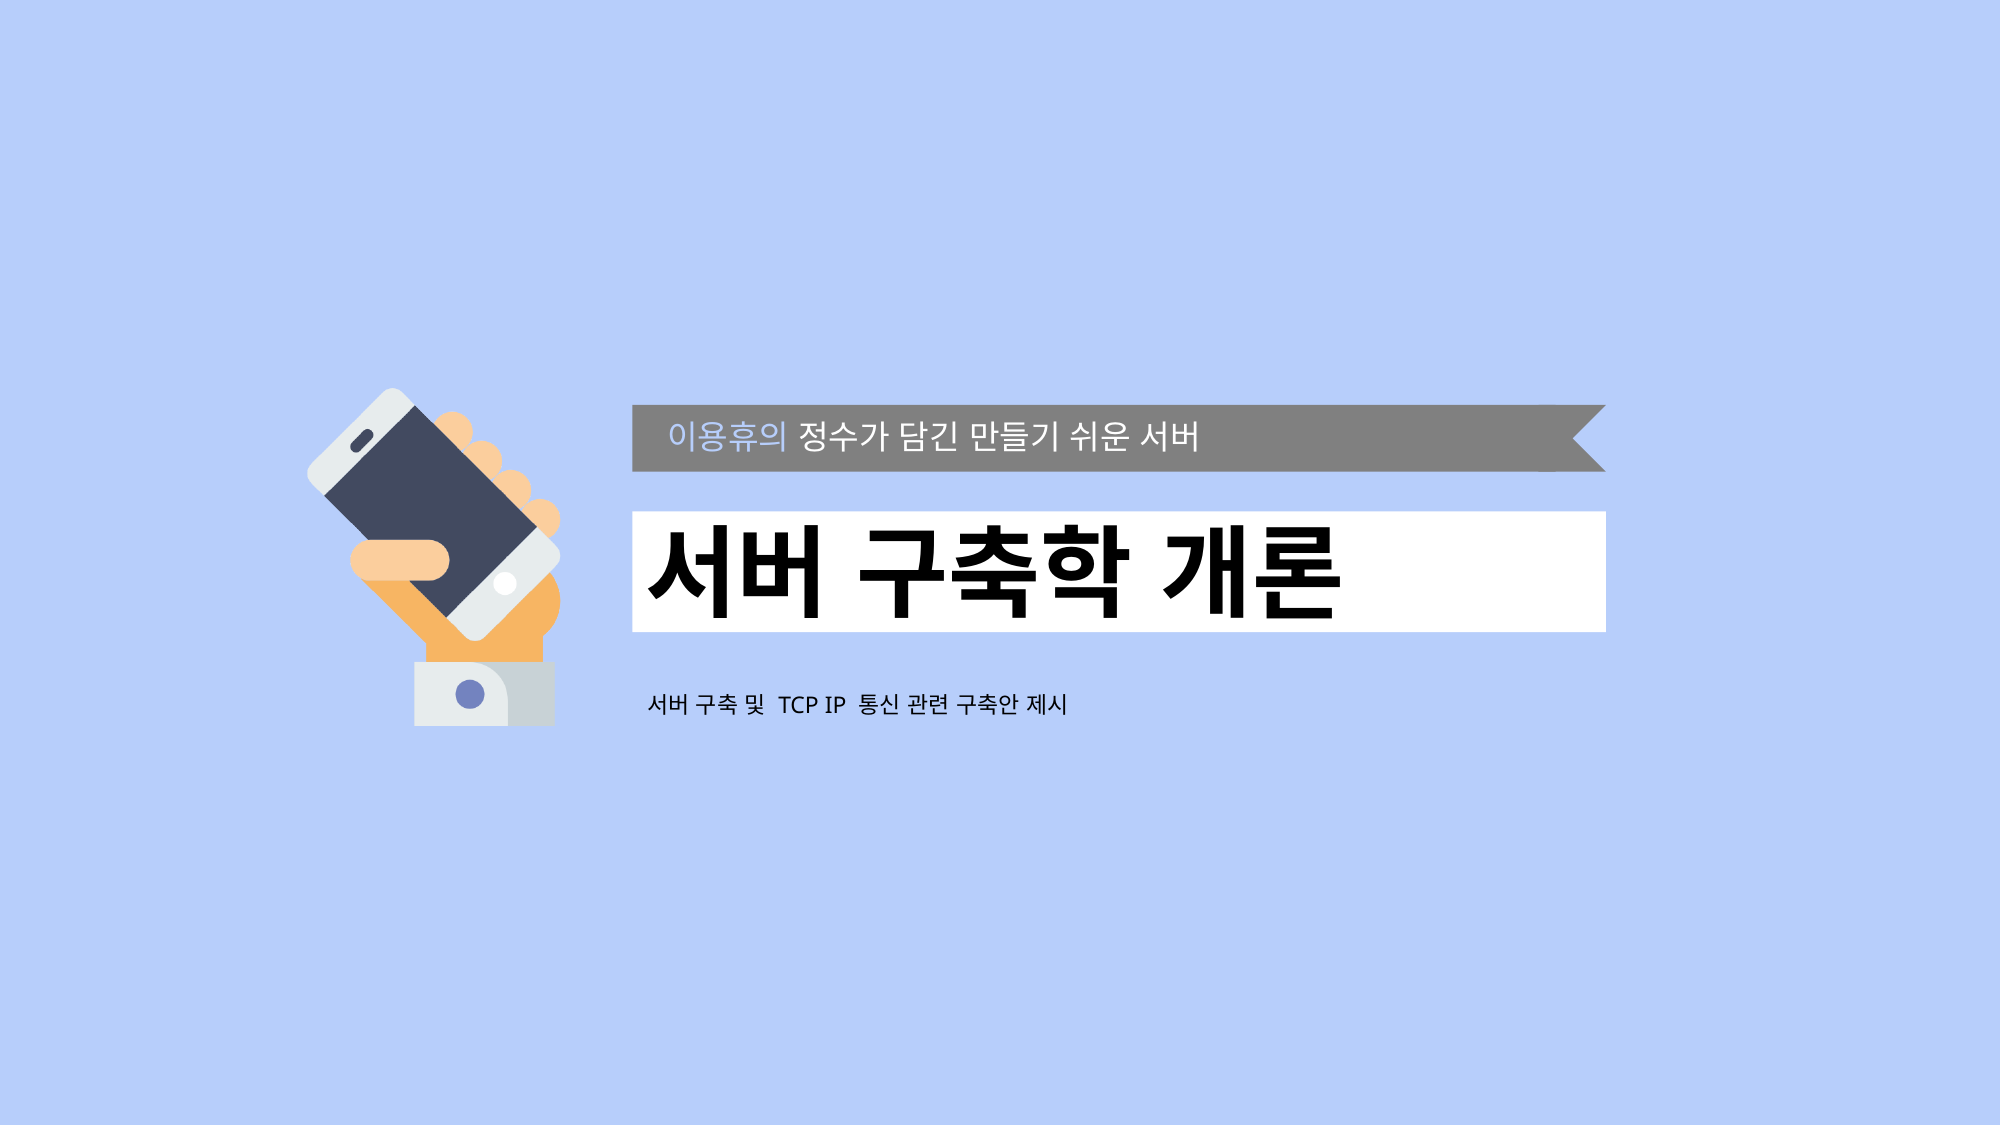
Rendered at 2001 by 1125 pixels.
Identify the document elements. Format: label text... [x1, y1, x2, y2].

text_box 서버 구축 및 TCP IP 통신 관련 구축안 제시 [632, 682, 1609, 725]
text_box 서버 구축학 개론 [630, 502, 1609, 638]
picture [264, 388, 603, 726]
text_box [632, 404, 1606, 472]
